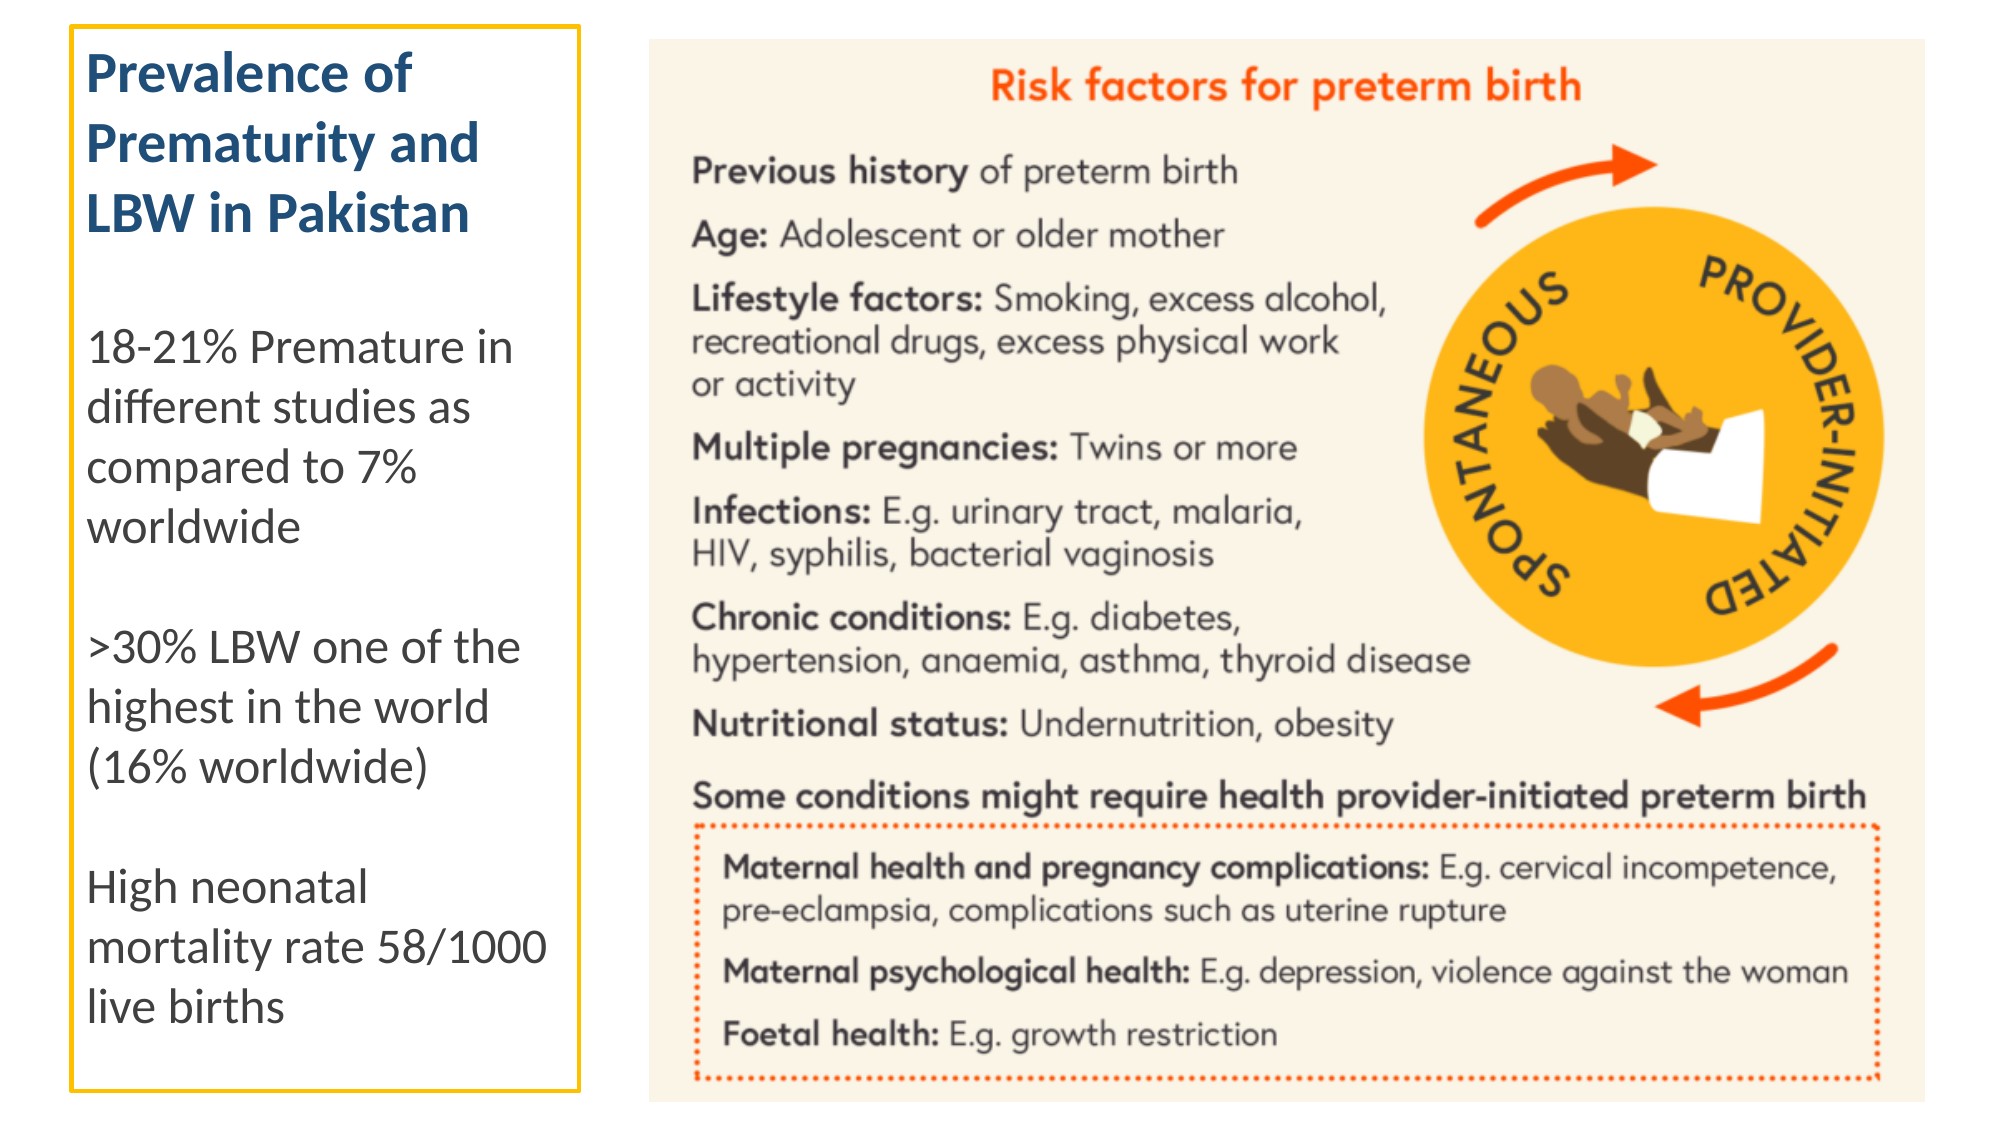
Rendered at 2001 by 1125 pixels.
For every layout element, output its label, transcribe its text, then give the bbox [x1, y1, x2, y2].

picture [649, 39, 1925, 1102]
text_box Prevalence of Prematurity and LBW in Pakistan 18-21% Premature in different studies as compared to 7% worldwide >30% LBW one of the highest in the world (16% worldwide) High neonatal mortality rate 58/1000 live births [71, 26, 580, 1092]
